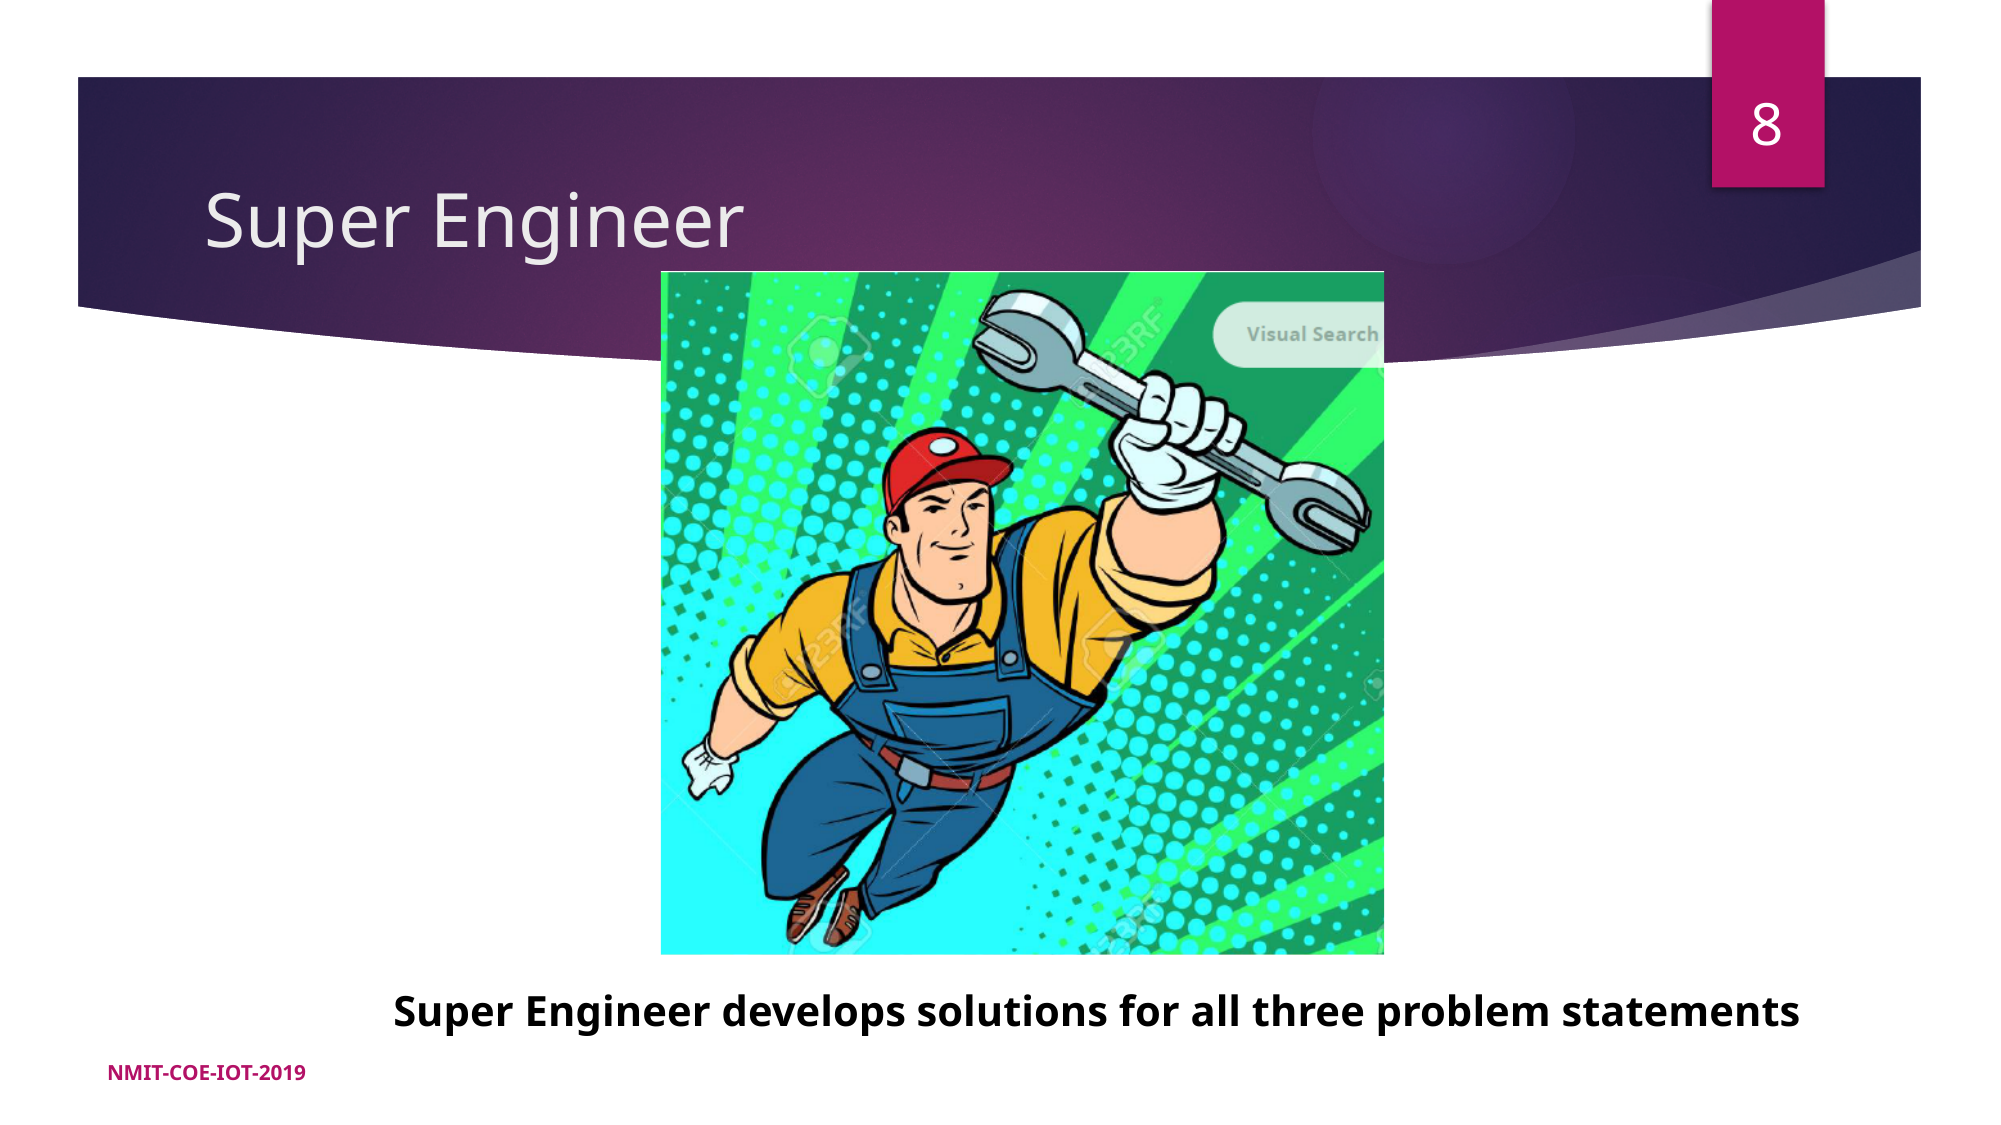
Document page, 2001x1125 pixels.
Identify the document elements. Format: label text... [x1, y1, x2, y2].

text_box Super Engineer develops solutions for all three problem statements [378, 977, 1816, 1043]
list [660, 271, 1385, 955]
footer NMIT-COE-IOT-2019 [92, 1048, 726, 1099]
title Super Engineer [189, 159, 1627, 276]
slide_number 8 [1698, 48, 1836, 175]
